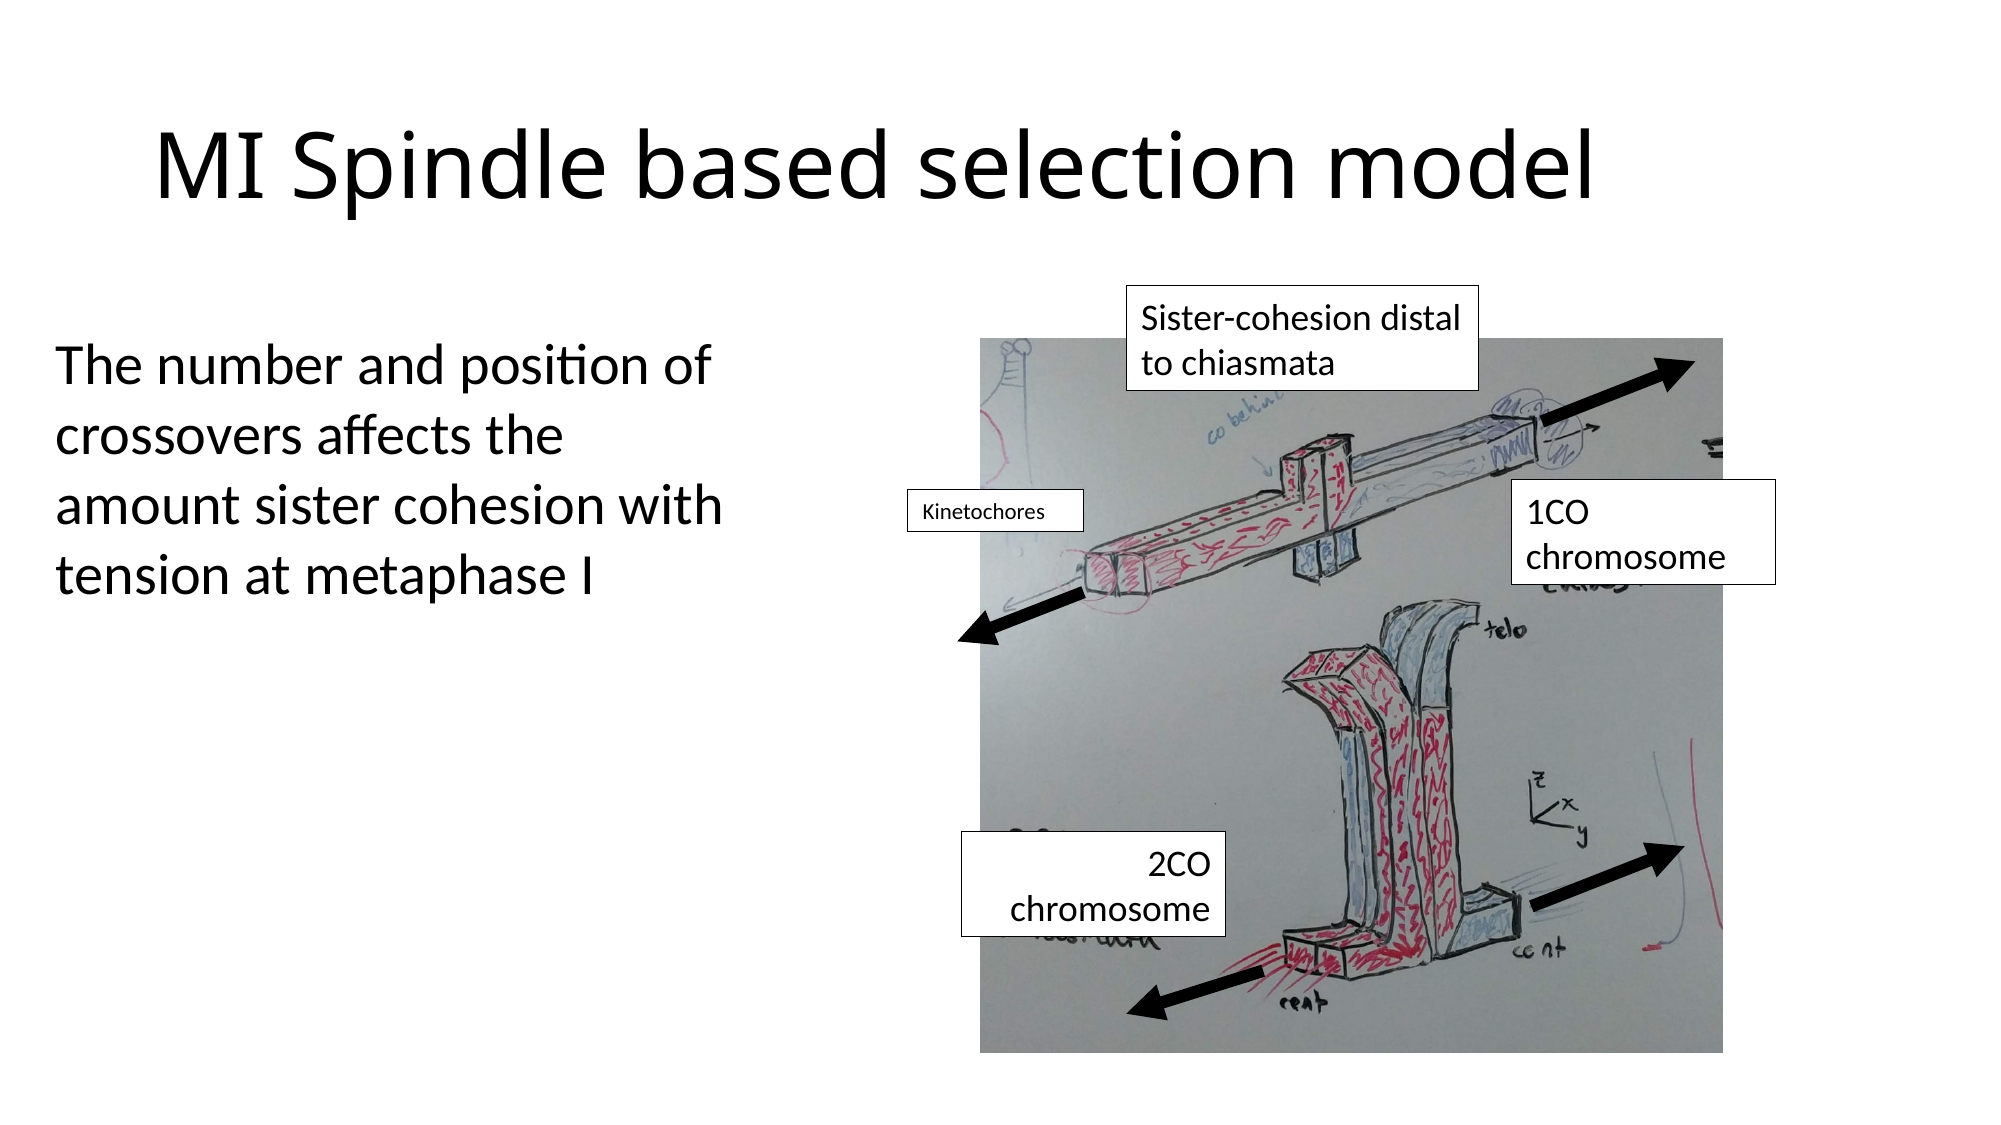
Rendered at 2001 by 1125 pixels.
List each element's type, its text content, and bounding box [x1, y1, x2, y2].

title MI Spindle based selection model [137, 59, 1863, 278]
text_box Sister-cohesion distal to chiasmata [1126, 285, 1479, 338]
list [980, 338, 1723, 1053]
text_box Kinetochores [907, 489, 957, 532]
text_box 1CO chromosome [1723, 479, 1776, 585]
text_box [957, 361, 1696, 1014]
text_box The number and position of crossovers affects the amount sister cohesion with tension at metaphase I [40, 318, 745, 614]
